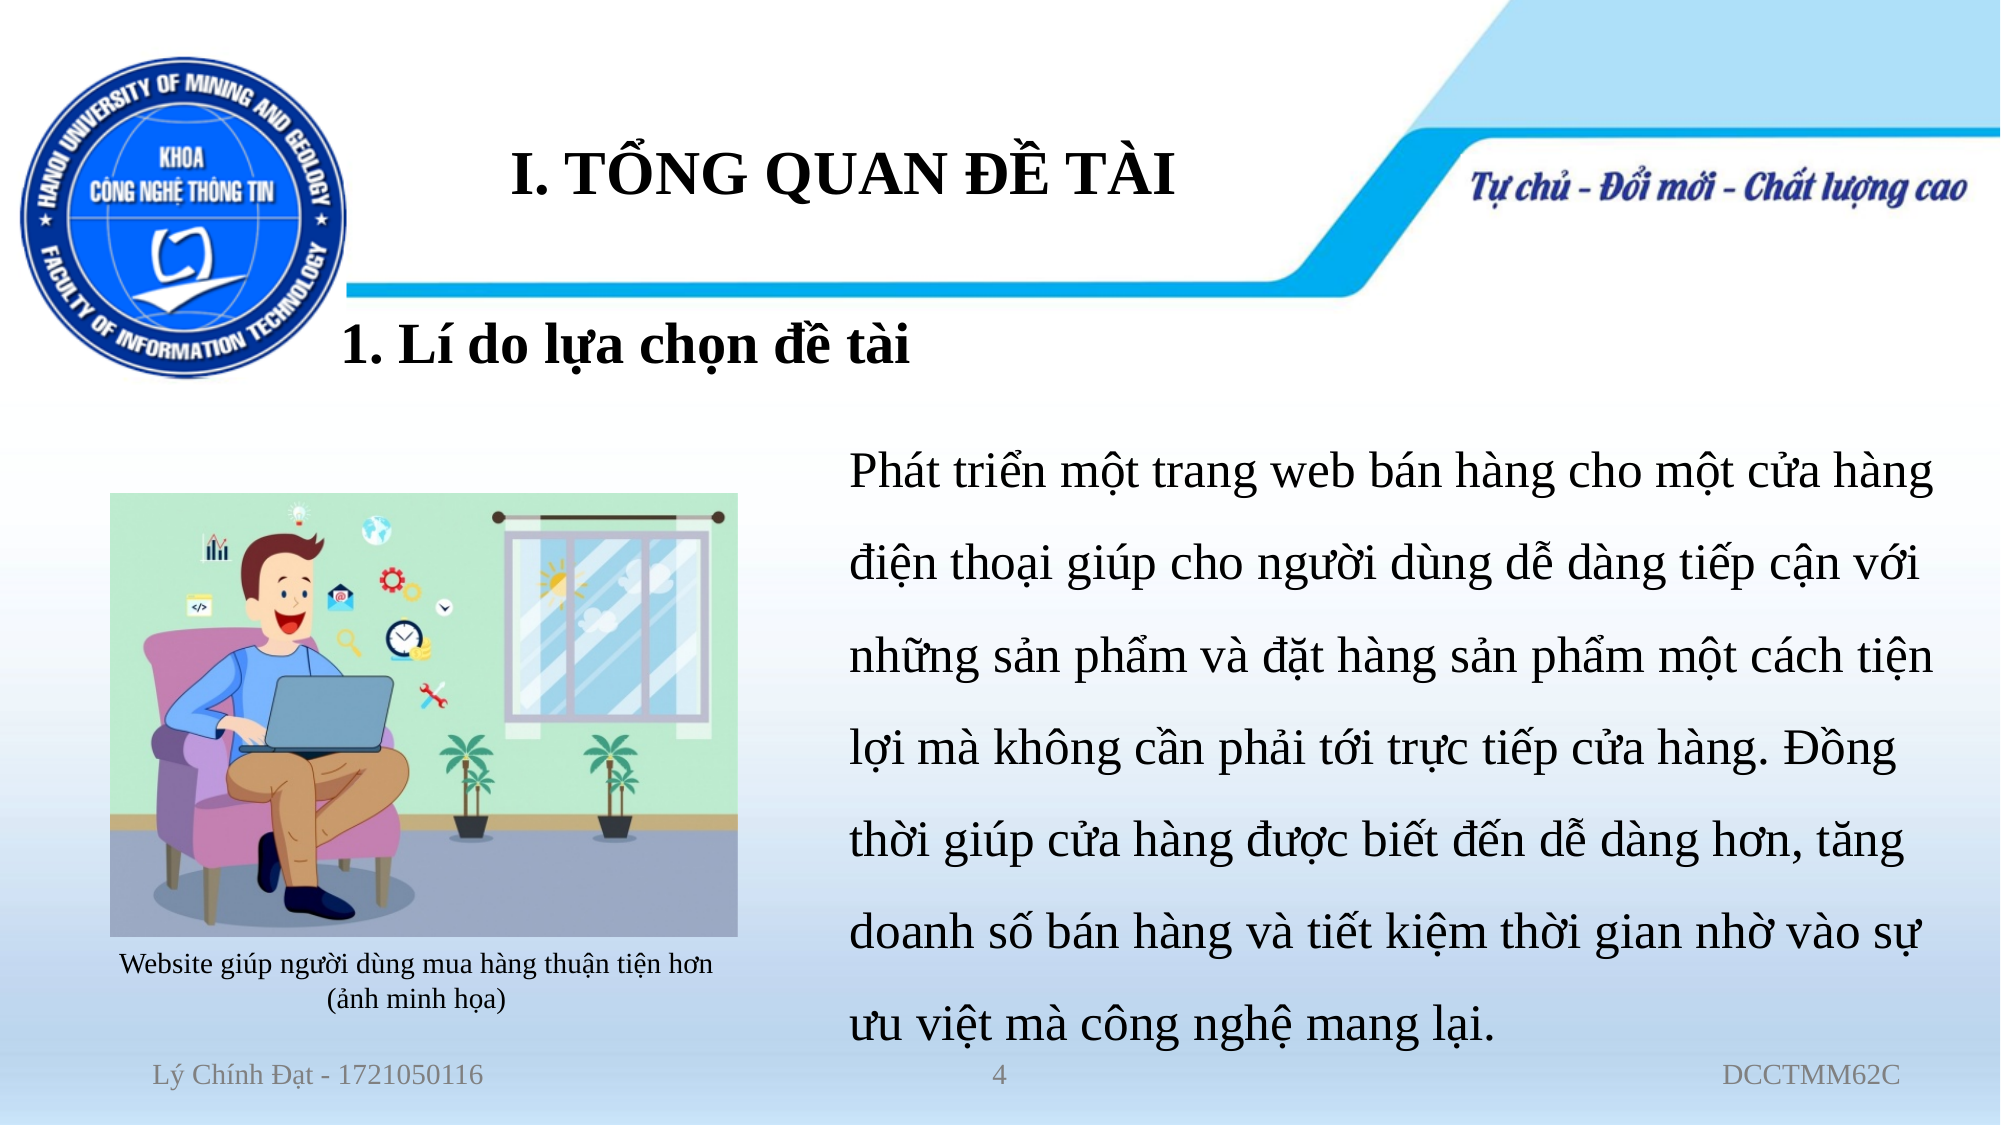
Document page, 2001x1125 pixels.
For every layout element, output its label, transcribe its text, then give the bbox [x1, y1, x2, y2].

text_box Website giúp người dùng mua hàng thuận tiện hơn (ảnh minh họa) [79, 936, 754, 1022]
text_box I. TỔNG QUAN ĐỀ TÀI [298, 65, 1391, 284]
picture [0, 0, 2001, 1125]
text_box DCCTMM62C [1685, 1042, 1917, 1103]
list Phát triển một trang web bán hàng cho một cửa hàng điện thoại giúp cho người dùng dễ dàng tiếp cận với những sản phẩm và đặt hàng sản phẩm một cách tiện lợi mà không cần phải tới trực tiếp cửa hàng. Đồng thời giúp cửa hàng được biết đến dễ dàng hơn, tăng doanh số bán hàng và tiết kiệm thời gian nhờ vào sự ưu việt mà công nghệ mang lại. [834, 398, 1991, 1066]
slide_number Lý Chính Đạt - 1721050116 [137, 1042, 588, 1103]
title 1. Lí do lựa chọn đề tài [318, 303, 935, 386]
slide_number 4 [968, 1042, 1032, 1103]
